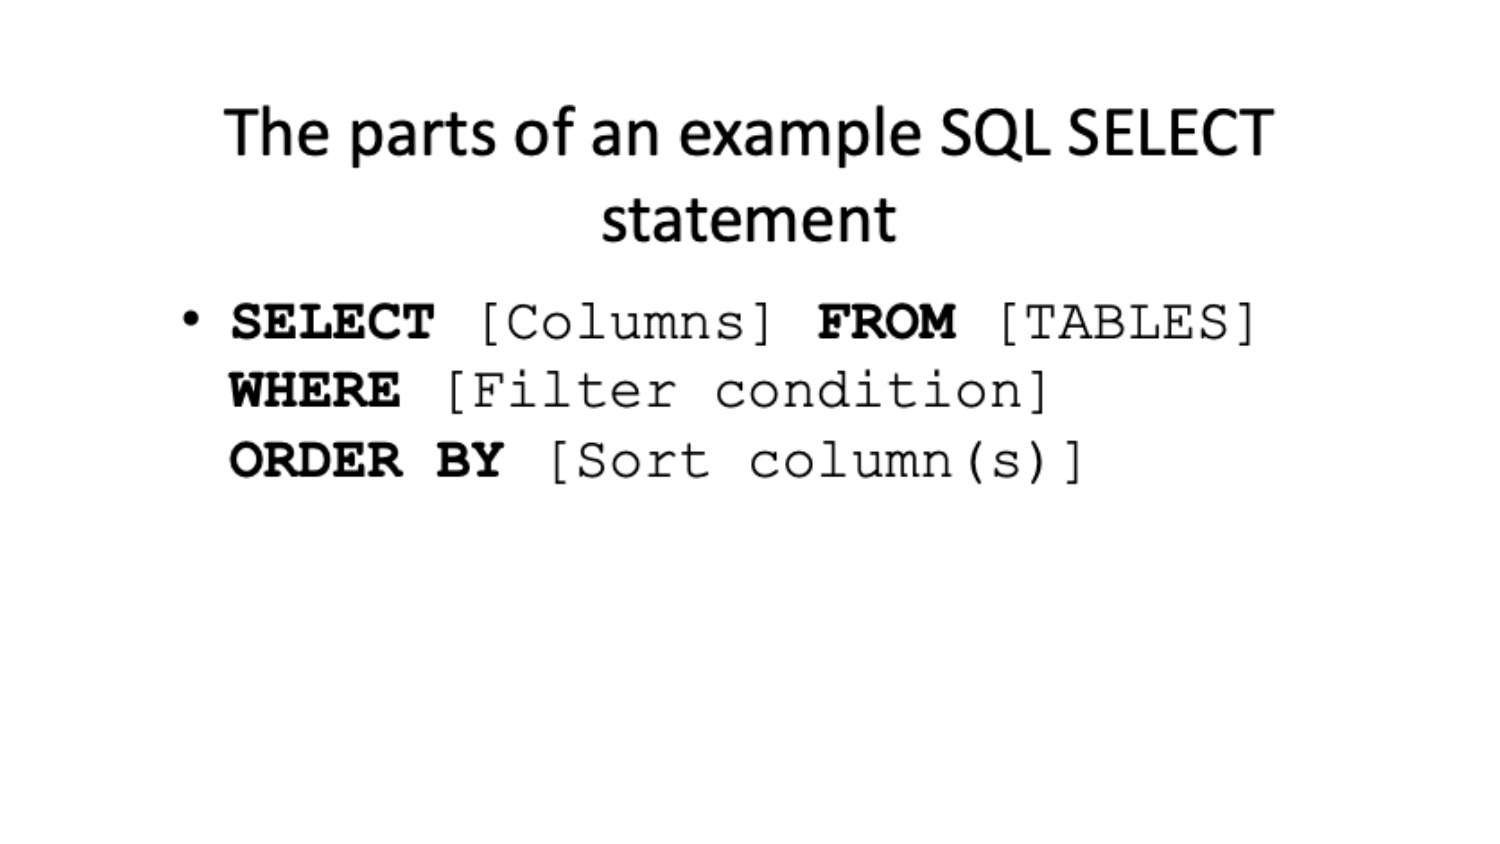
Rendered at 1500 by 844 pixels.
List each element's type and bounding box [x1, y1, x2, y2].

picture [103, 55, 1397, 844]
